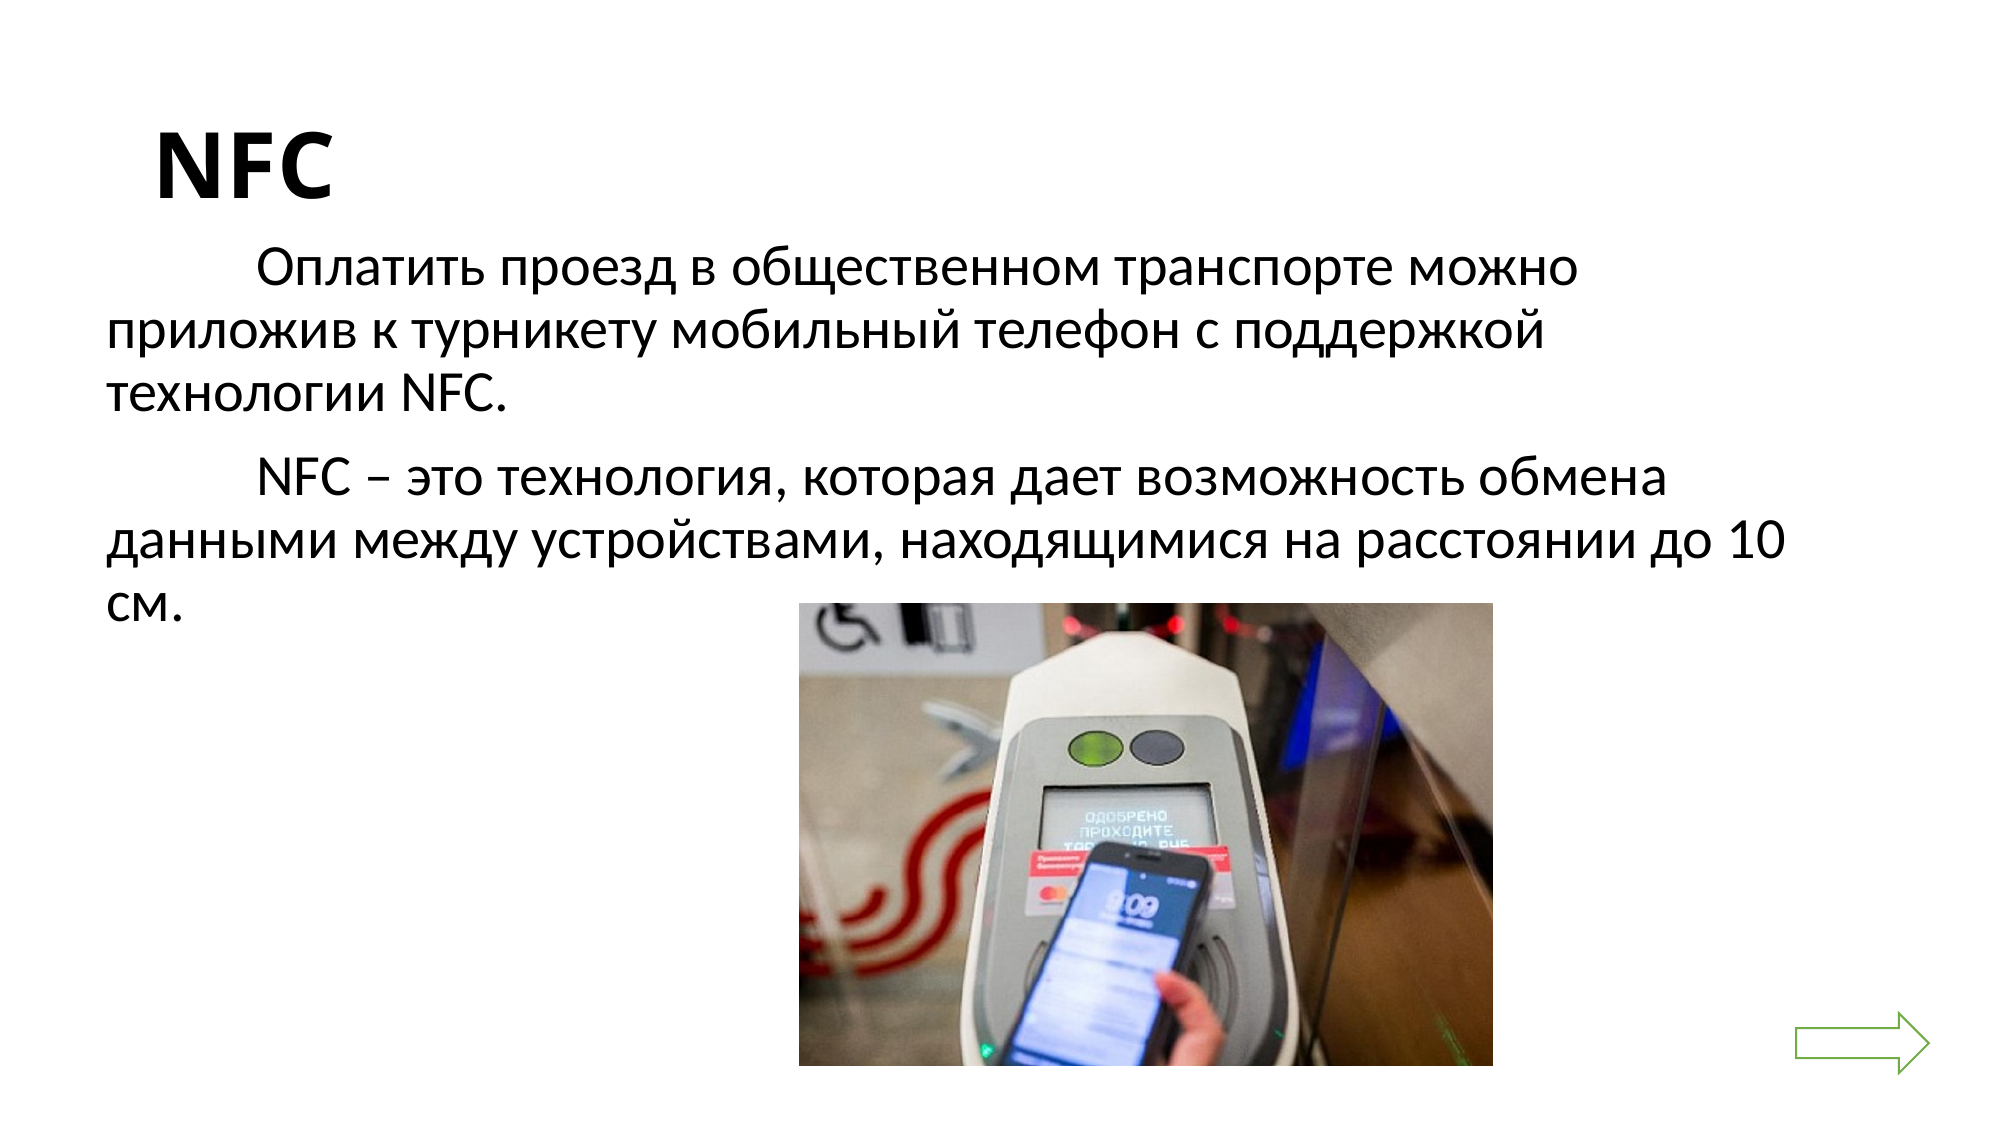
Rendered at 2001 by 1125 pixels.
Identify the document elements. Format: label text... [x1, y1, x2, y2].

list Оплатить проезд в общественном транспорте можно приложив к турникету мобильный телефон с поддержкой технологии NFC. NFC – это технология, которая дает возможность обмена данными между устройствами, находящимися на расстоянии до 10 см. [91, 227, 1817, 942]
text_box [1795, 1010, 1931, 1076]
title NFC [137, 59, 1863, 278]
picture [799, 603, 1493, 1066]
